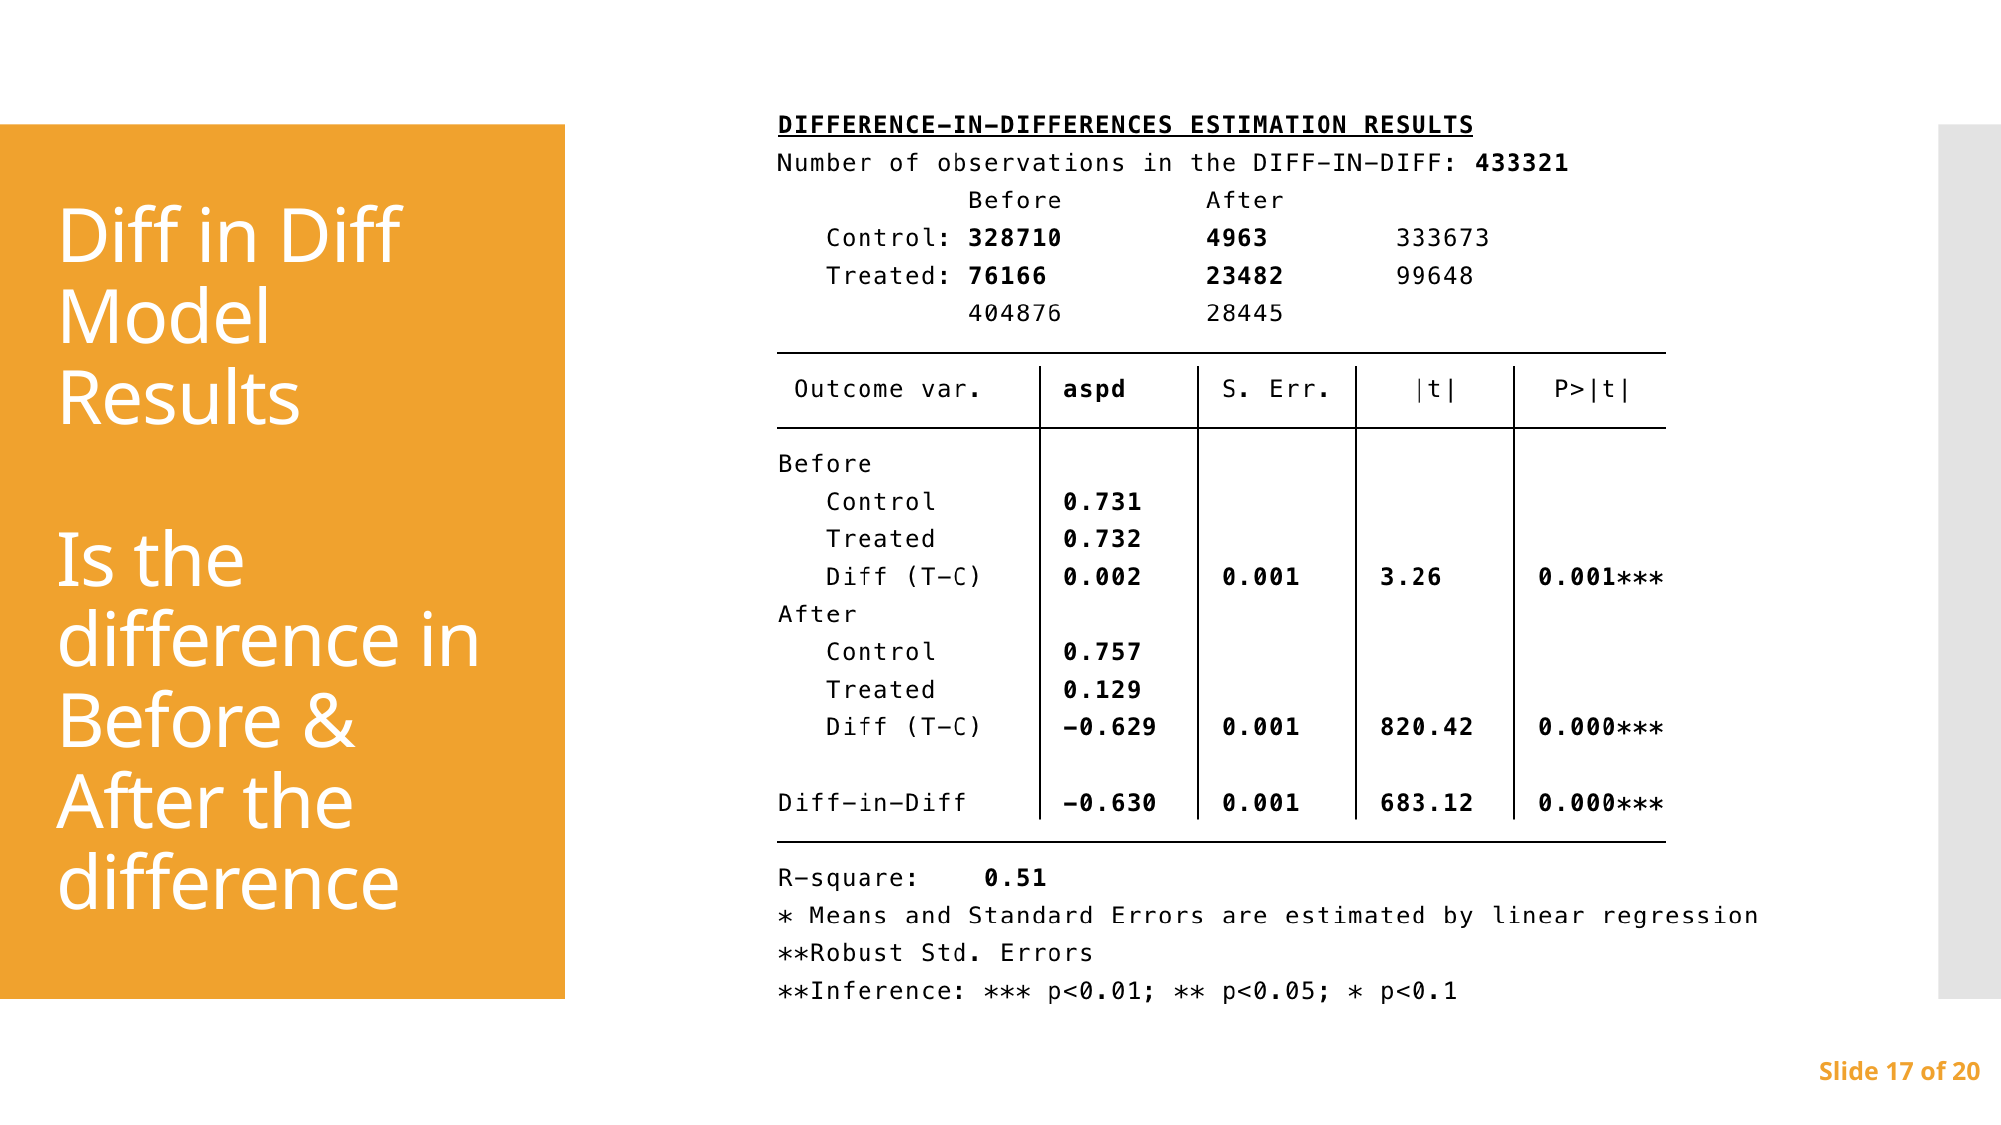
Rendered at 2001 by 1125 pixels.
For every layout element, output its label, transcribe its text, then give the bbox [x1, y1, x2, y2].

slide_number 17 [1744, 1042, 1996, 1103]
title Diff in Diff Model Results Is the difference in Before & After the difference [41, 184, 525, 940]
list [771, 100, 1789, 1025]
